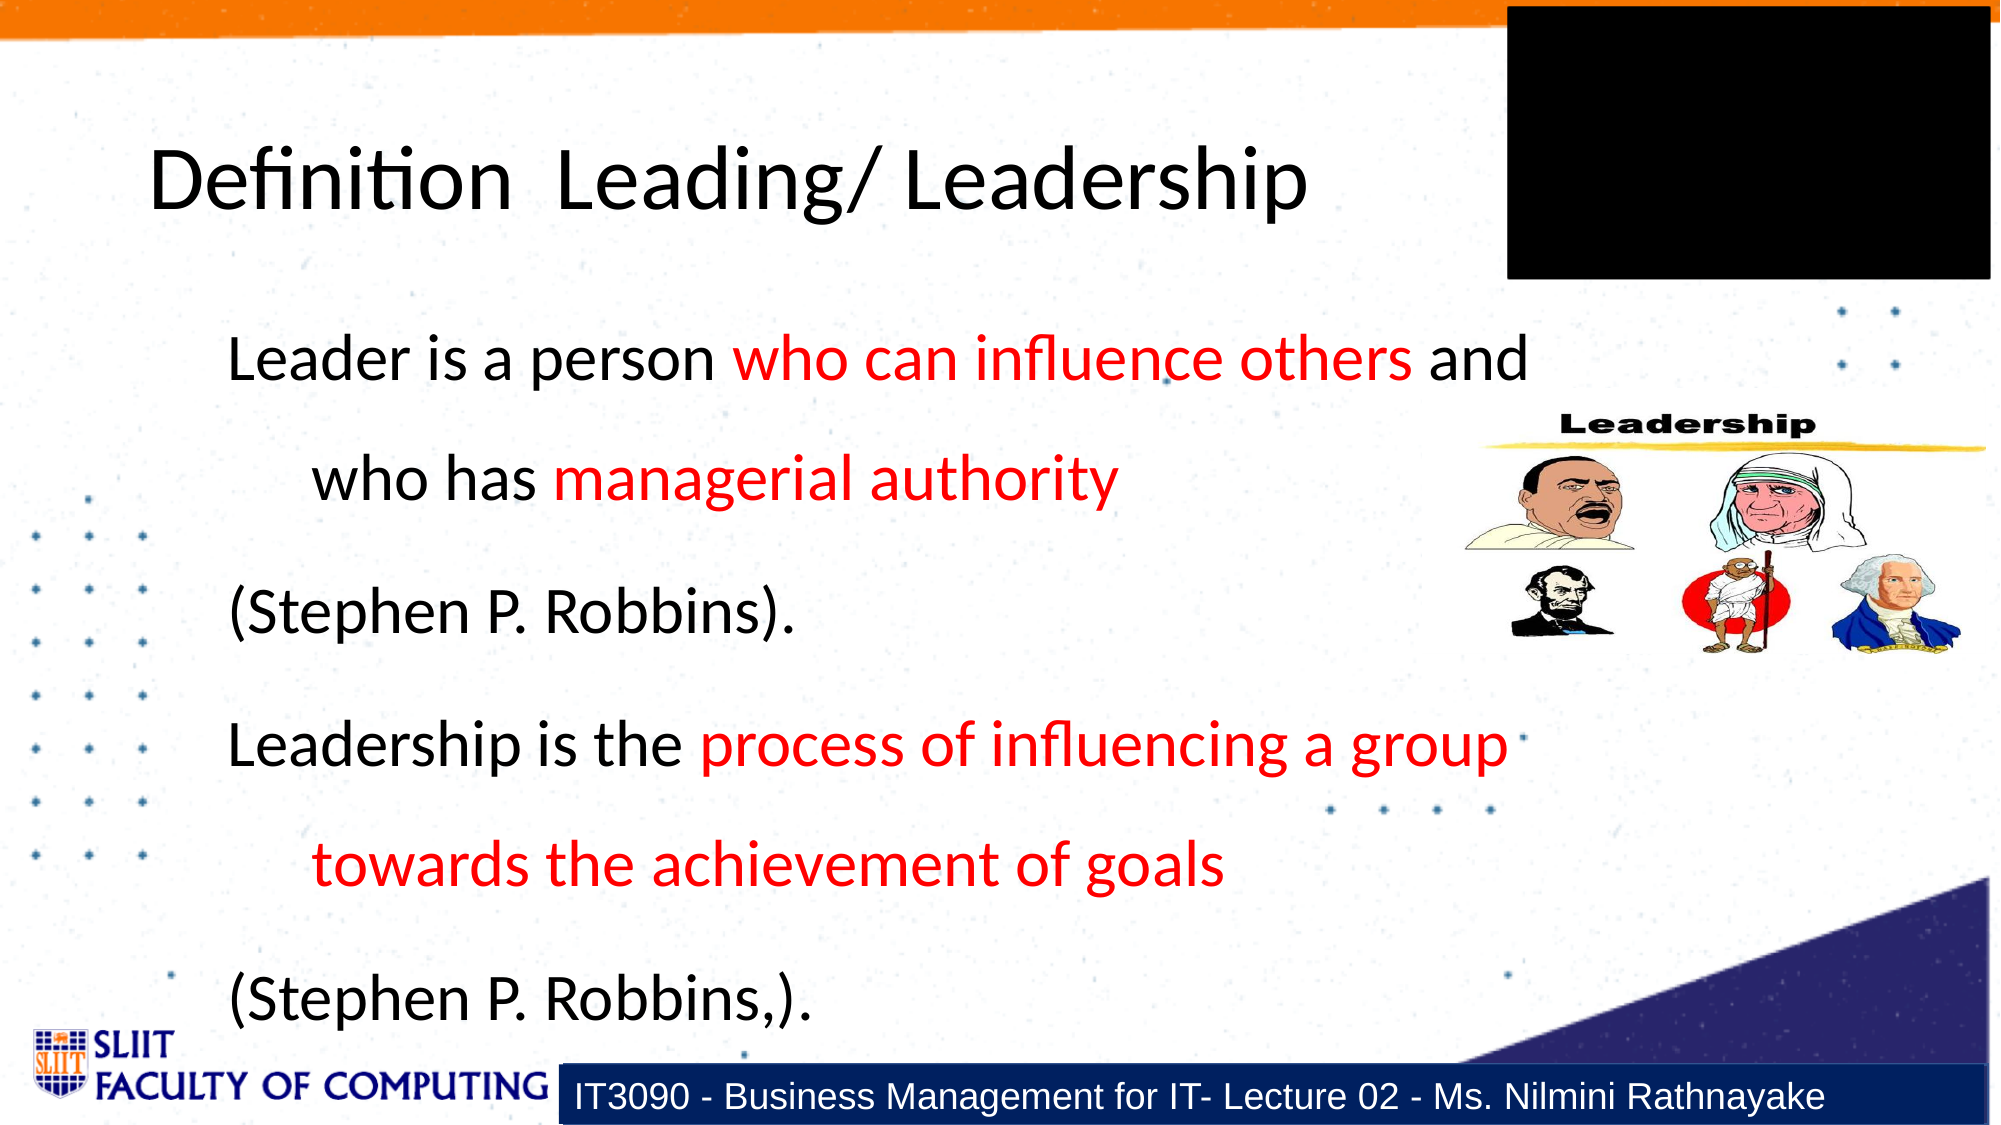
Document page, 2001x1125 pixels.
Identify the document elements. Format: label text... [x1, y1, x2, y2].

text_box IT3090 - Business Management for IT- Lecture 02 - Ms. Nilmini Rathnayake [558, 1064, 1984, 1124]
text_box Leader is a person who can influence others and who has managerial authority (Stephen P. Robbins). Leadership is the process of influencing a group towards the achievement of goals (Stephen P. Robbins,). [212, 266, 1552, 1041]
picture [0, 0, 2000, 1125]
title Definition Leading/ Leadership [133, 93, 1380, 267]
